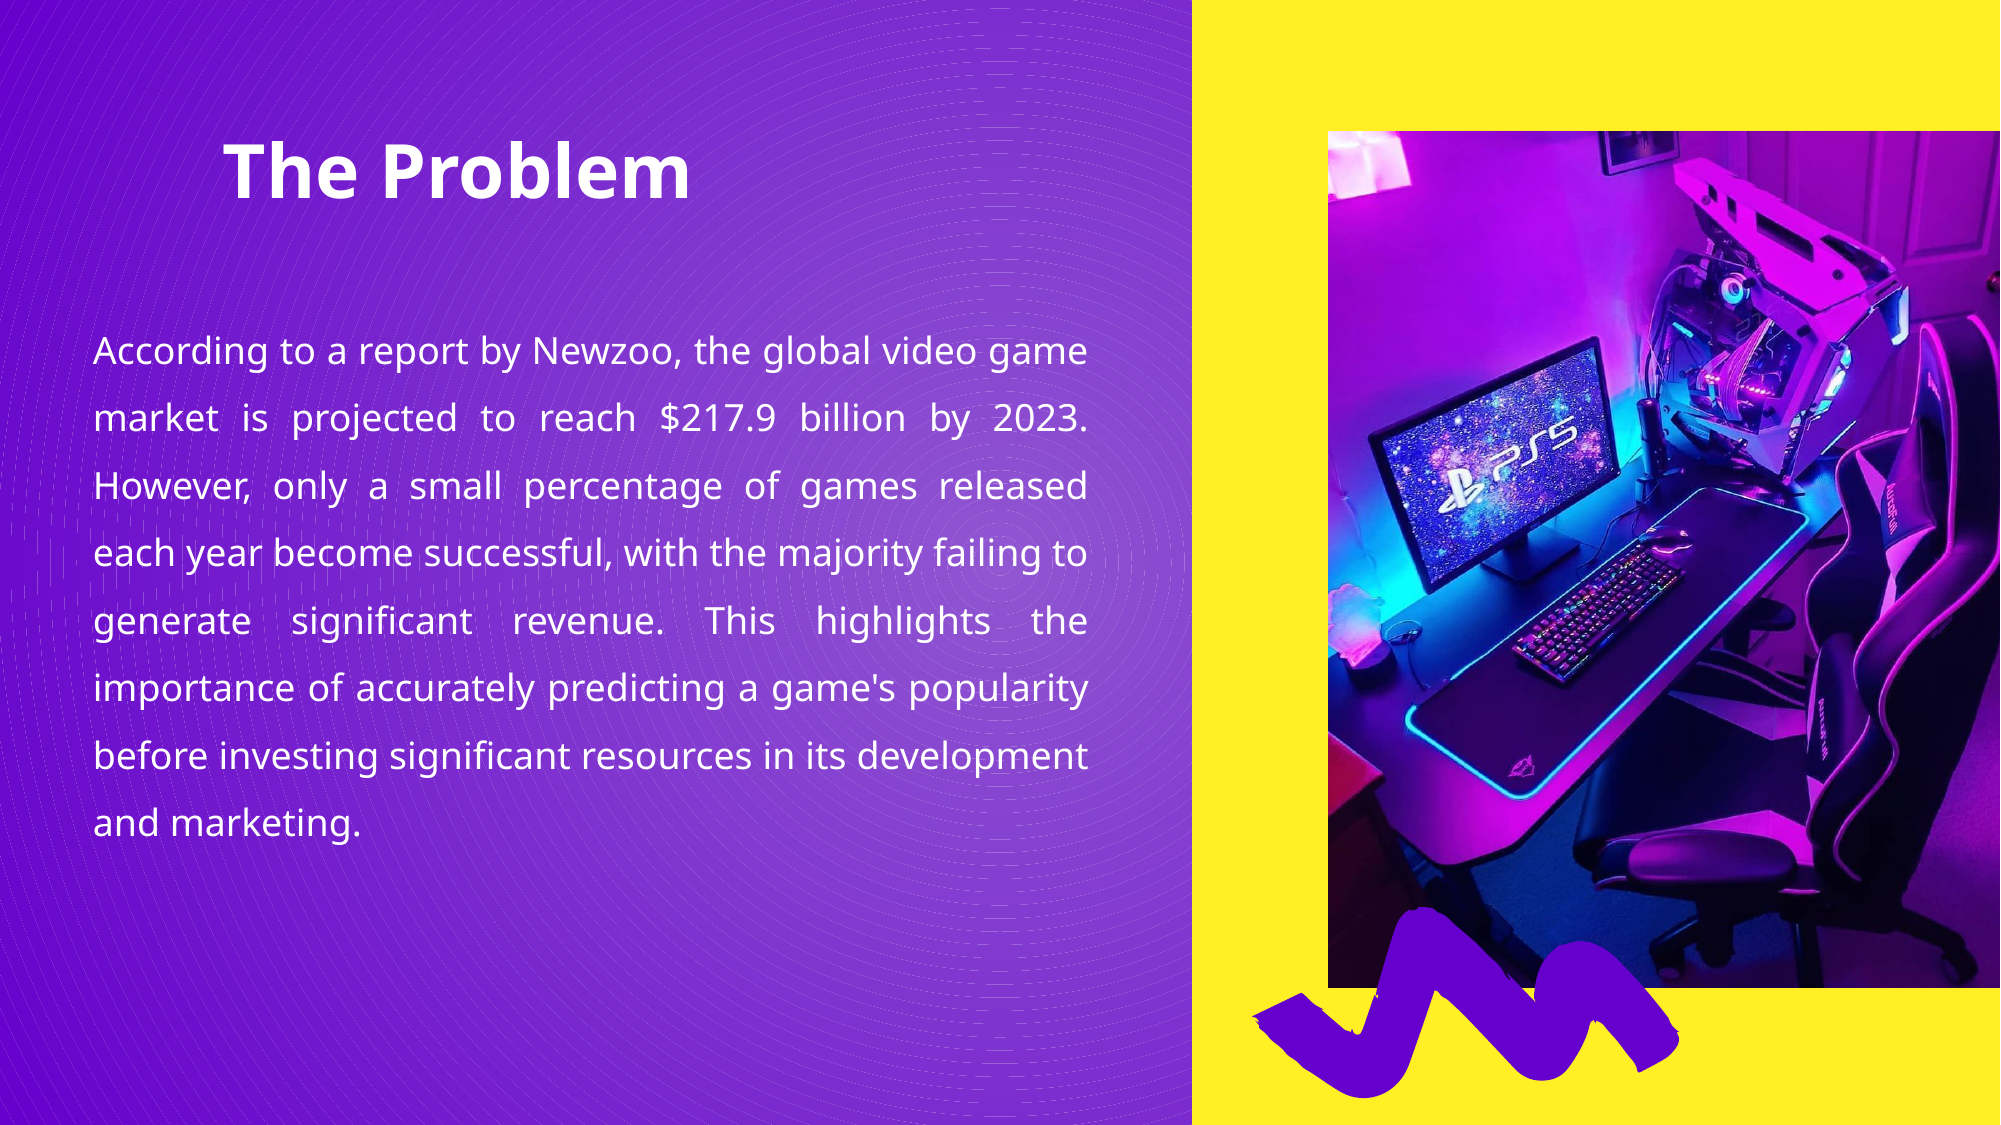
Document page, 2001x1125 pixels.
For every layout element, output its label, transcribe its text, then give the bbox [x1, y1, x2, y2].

picture [1328, 131, 2000, 988]
text_box [1192, 0, 2000, 1125]
text_box [1252, 988, 1679, 1099]
text_box According to a report by Newzoo, the global video game market is projected to reach $217.9 billion by 2023. However, only a small percentage of games released each year become successful, with the majority failing to generate significant revenue. This highlights the importance of accurately predicting a game's popularity before investing significant resources in its development and marketing. [78, 296, 1105, 897]
text_box [0, 0, 1192, 1125]
text_box The Problem [207, 115, 709, 221]
